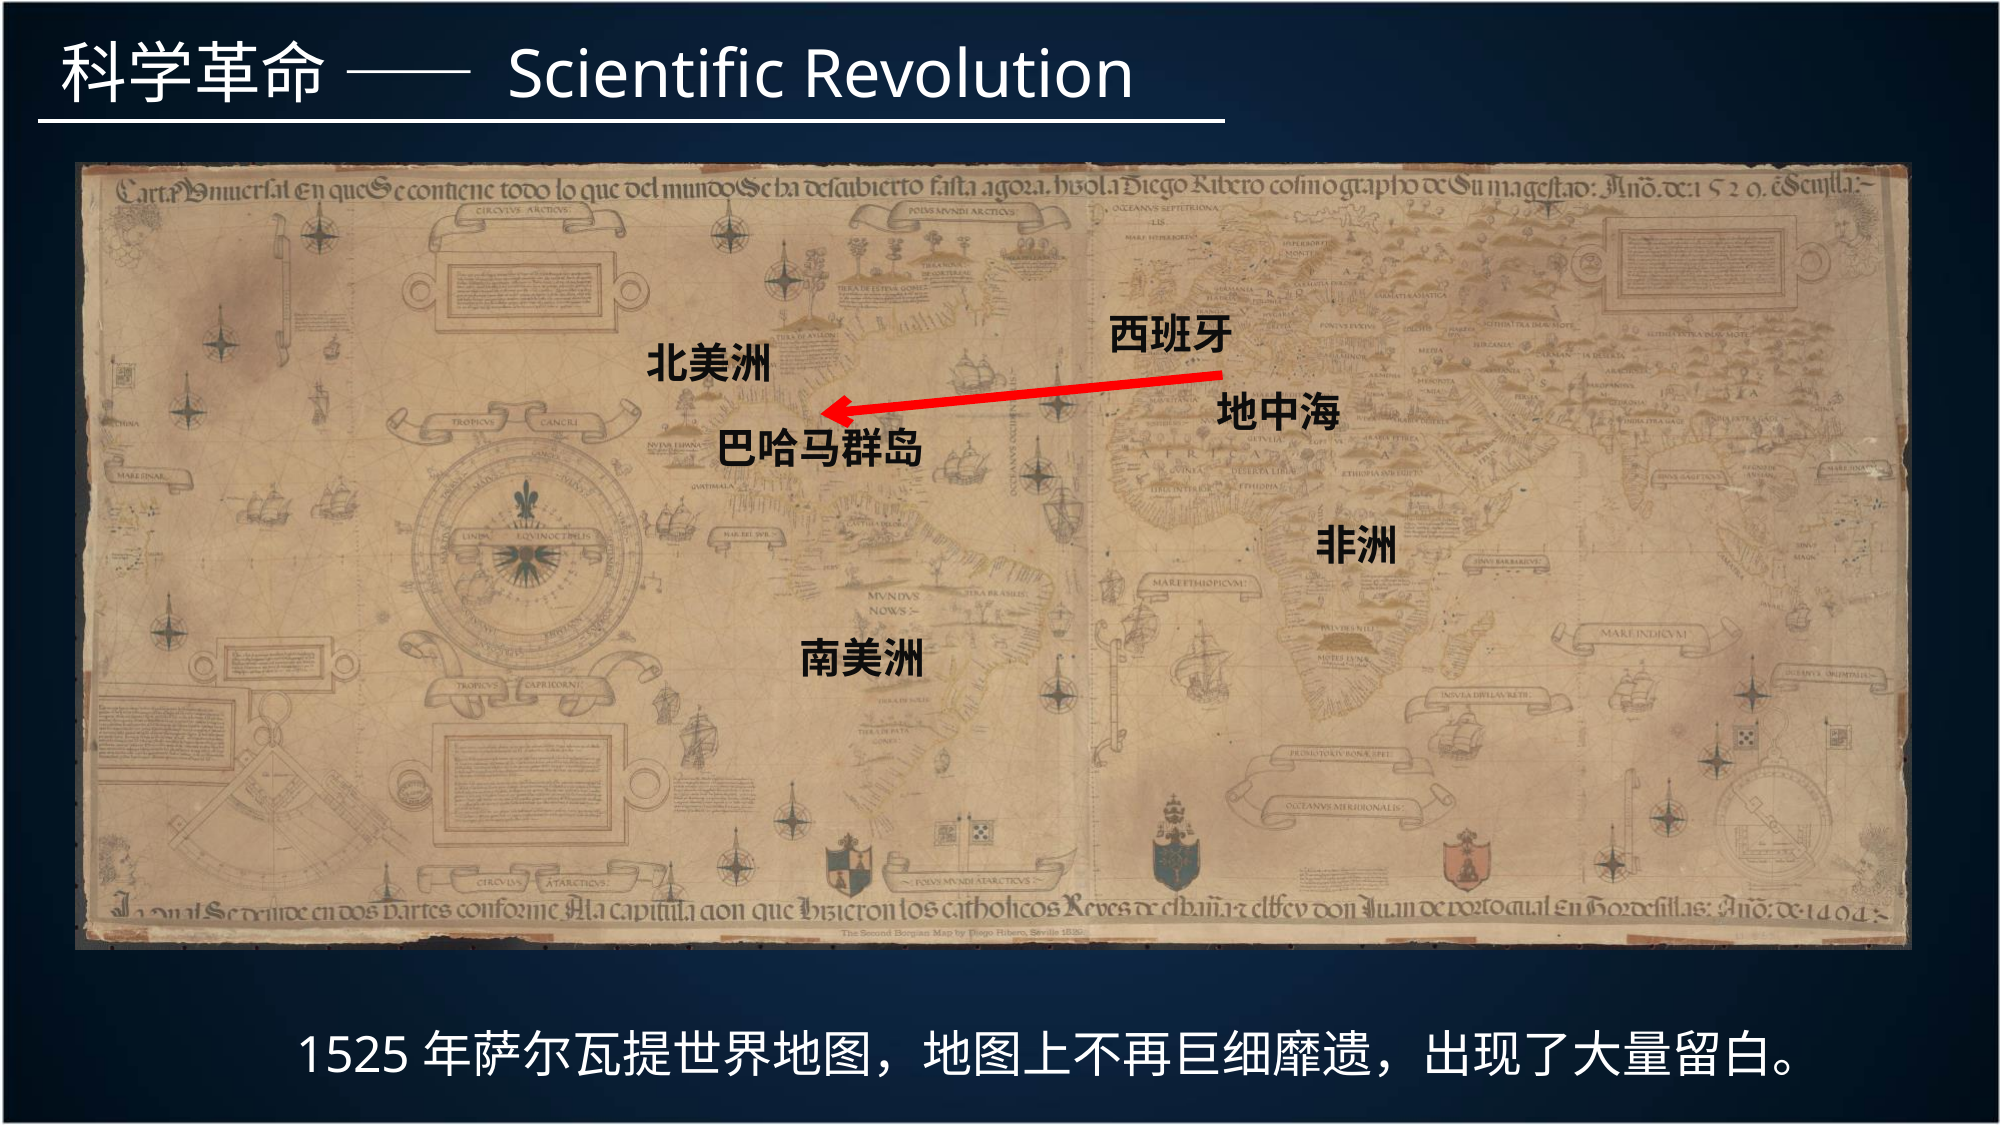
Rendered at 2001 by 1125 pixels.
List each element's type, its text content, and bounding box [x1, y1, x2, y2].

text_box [820, 374, 1223, 415]
picture [0, 0, 2001, 1125]
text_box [0, 23, 1327, 281]
text_box 1525年萨尔瓦提世界地图，地图上不再巨细靡遗，出现了大量留白。 [281, 985, 1838, 1091]
